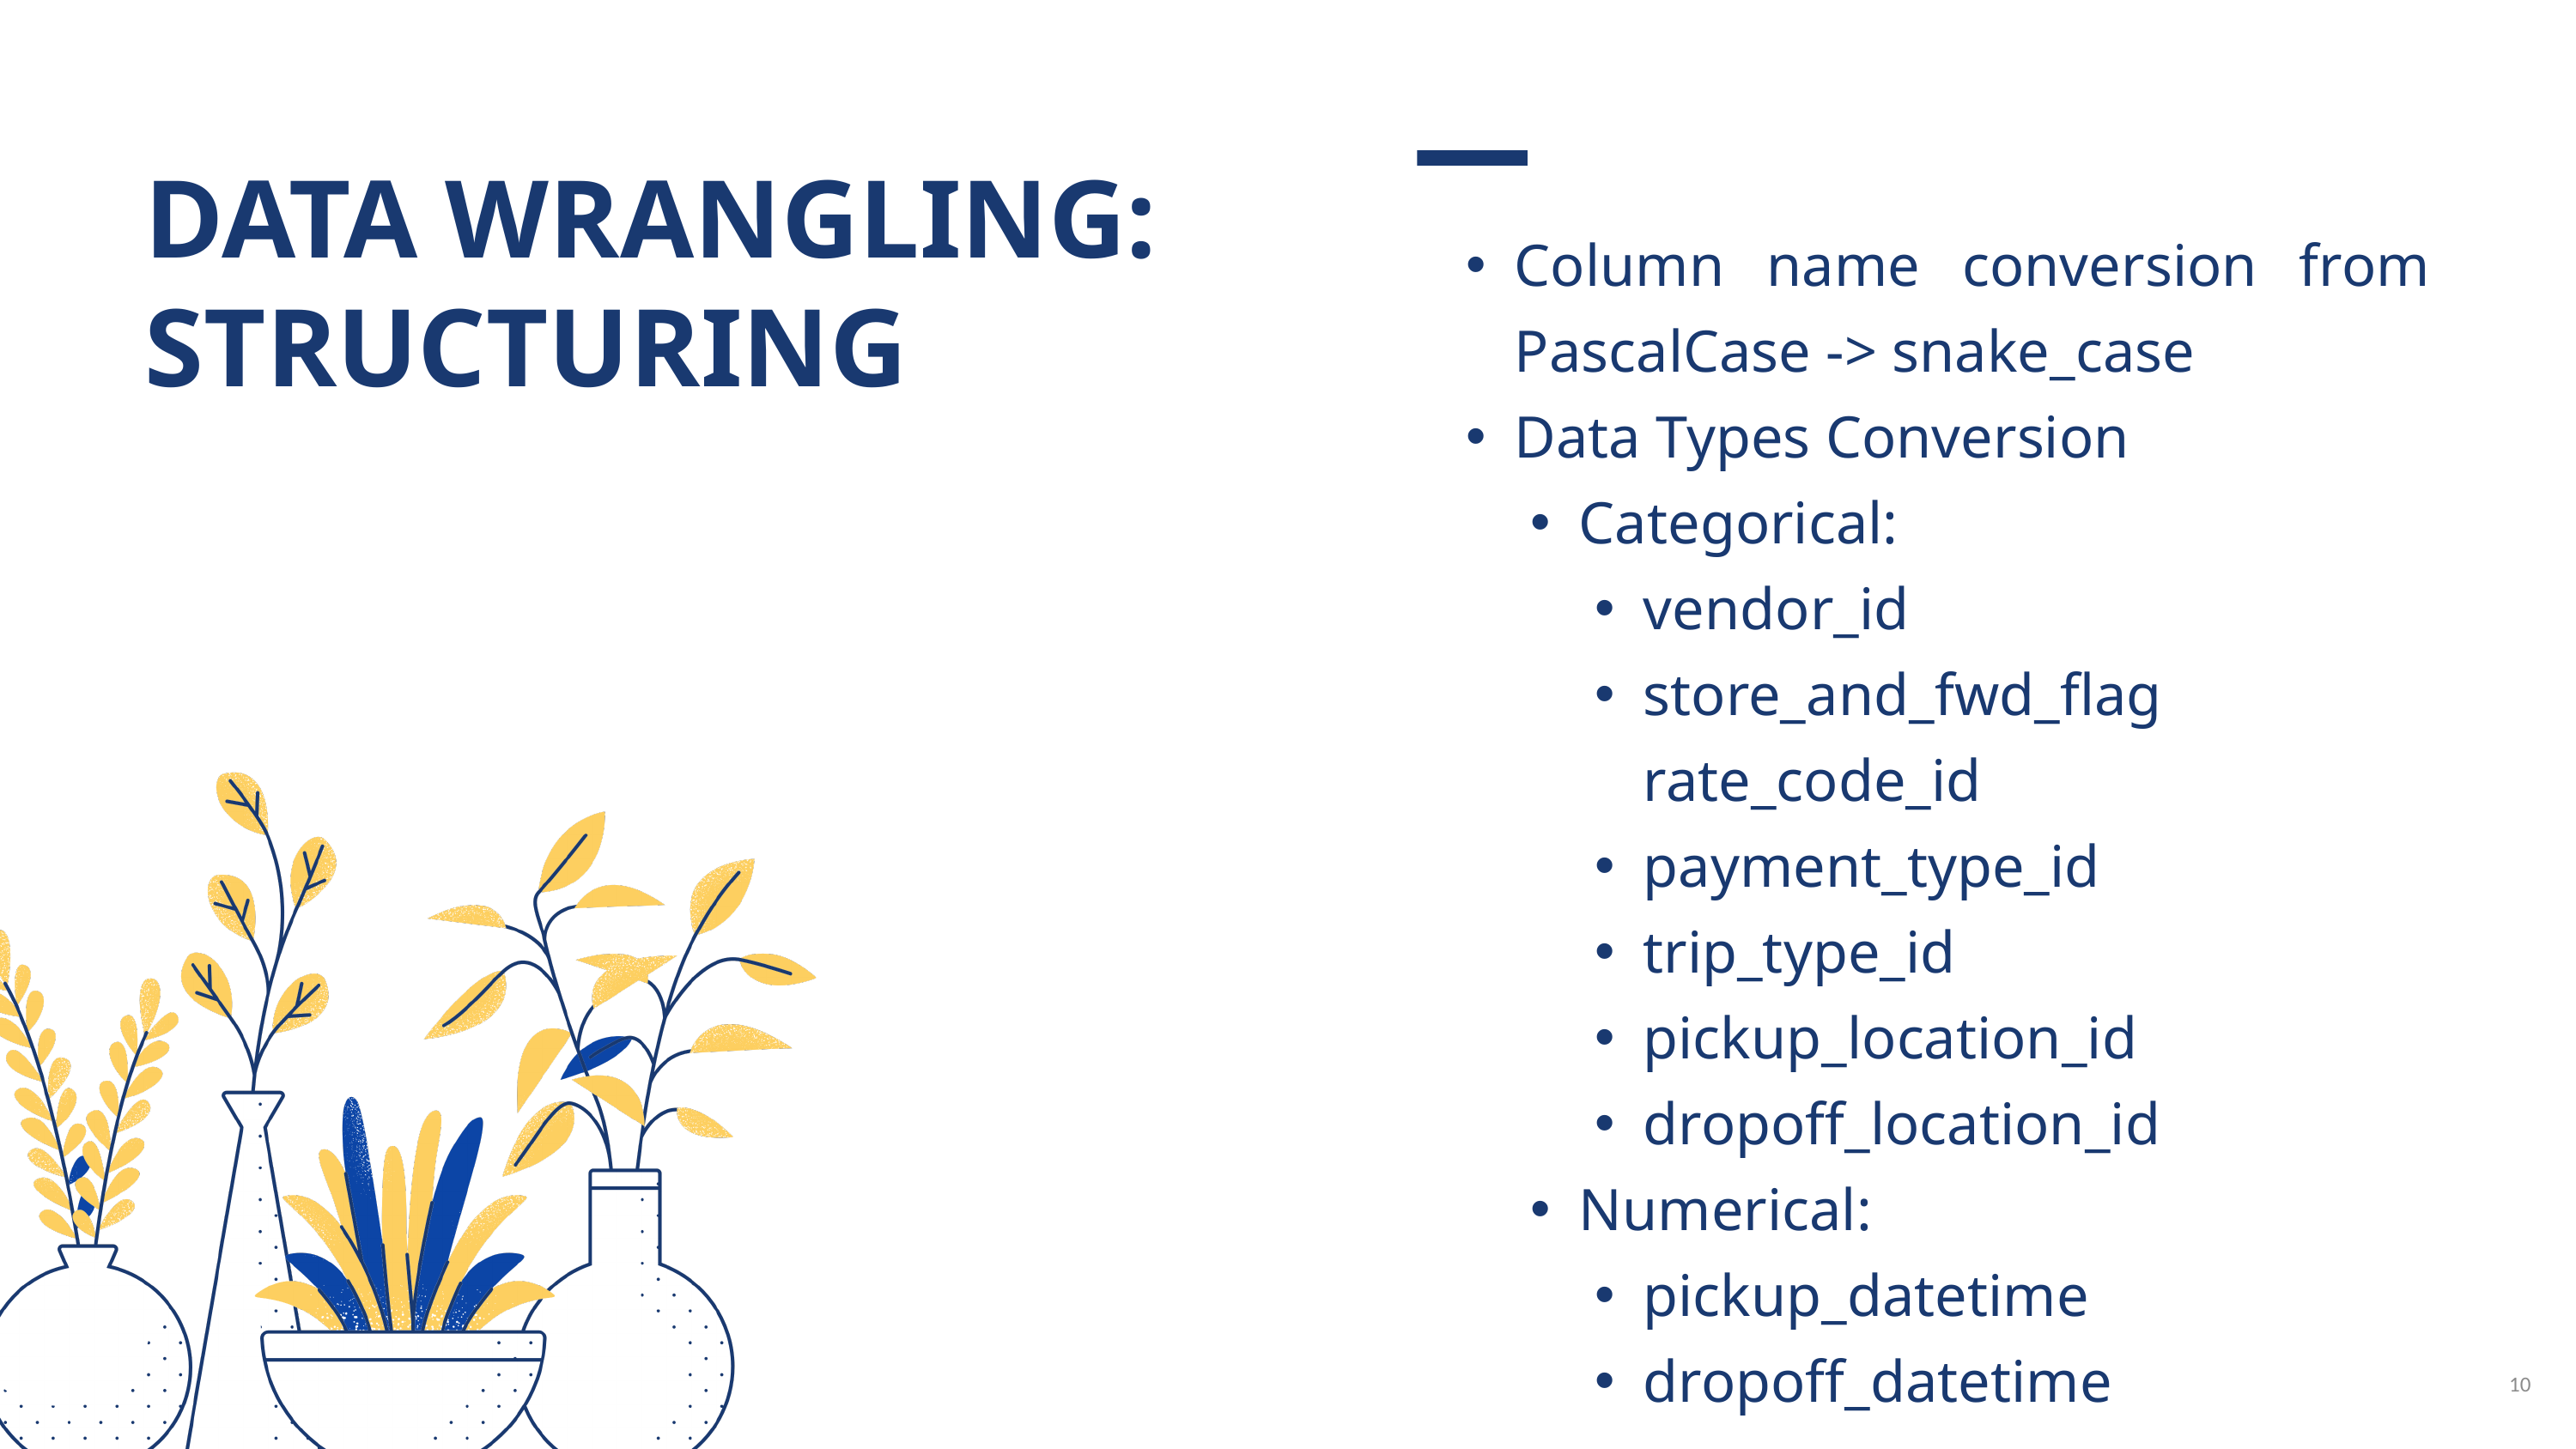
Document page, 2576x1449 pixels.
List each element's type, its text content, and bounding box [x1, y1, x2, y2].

text_box DATA WRANGLING: STRUCTURING [144, 149, 1227, 409]
text_box [0, 764, 817, 1449]
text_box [1417, 149, 2432, 1419]
slide_number 10 [2435, 1357, 2544, 1410]
